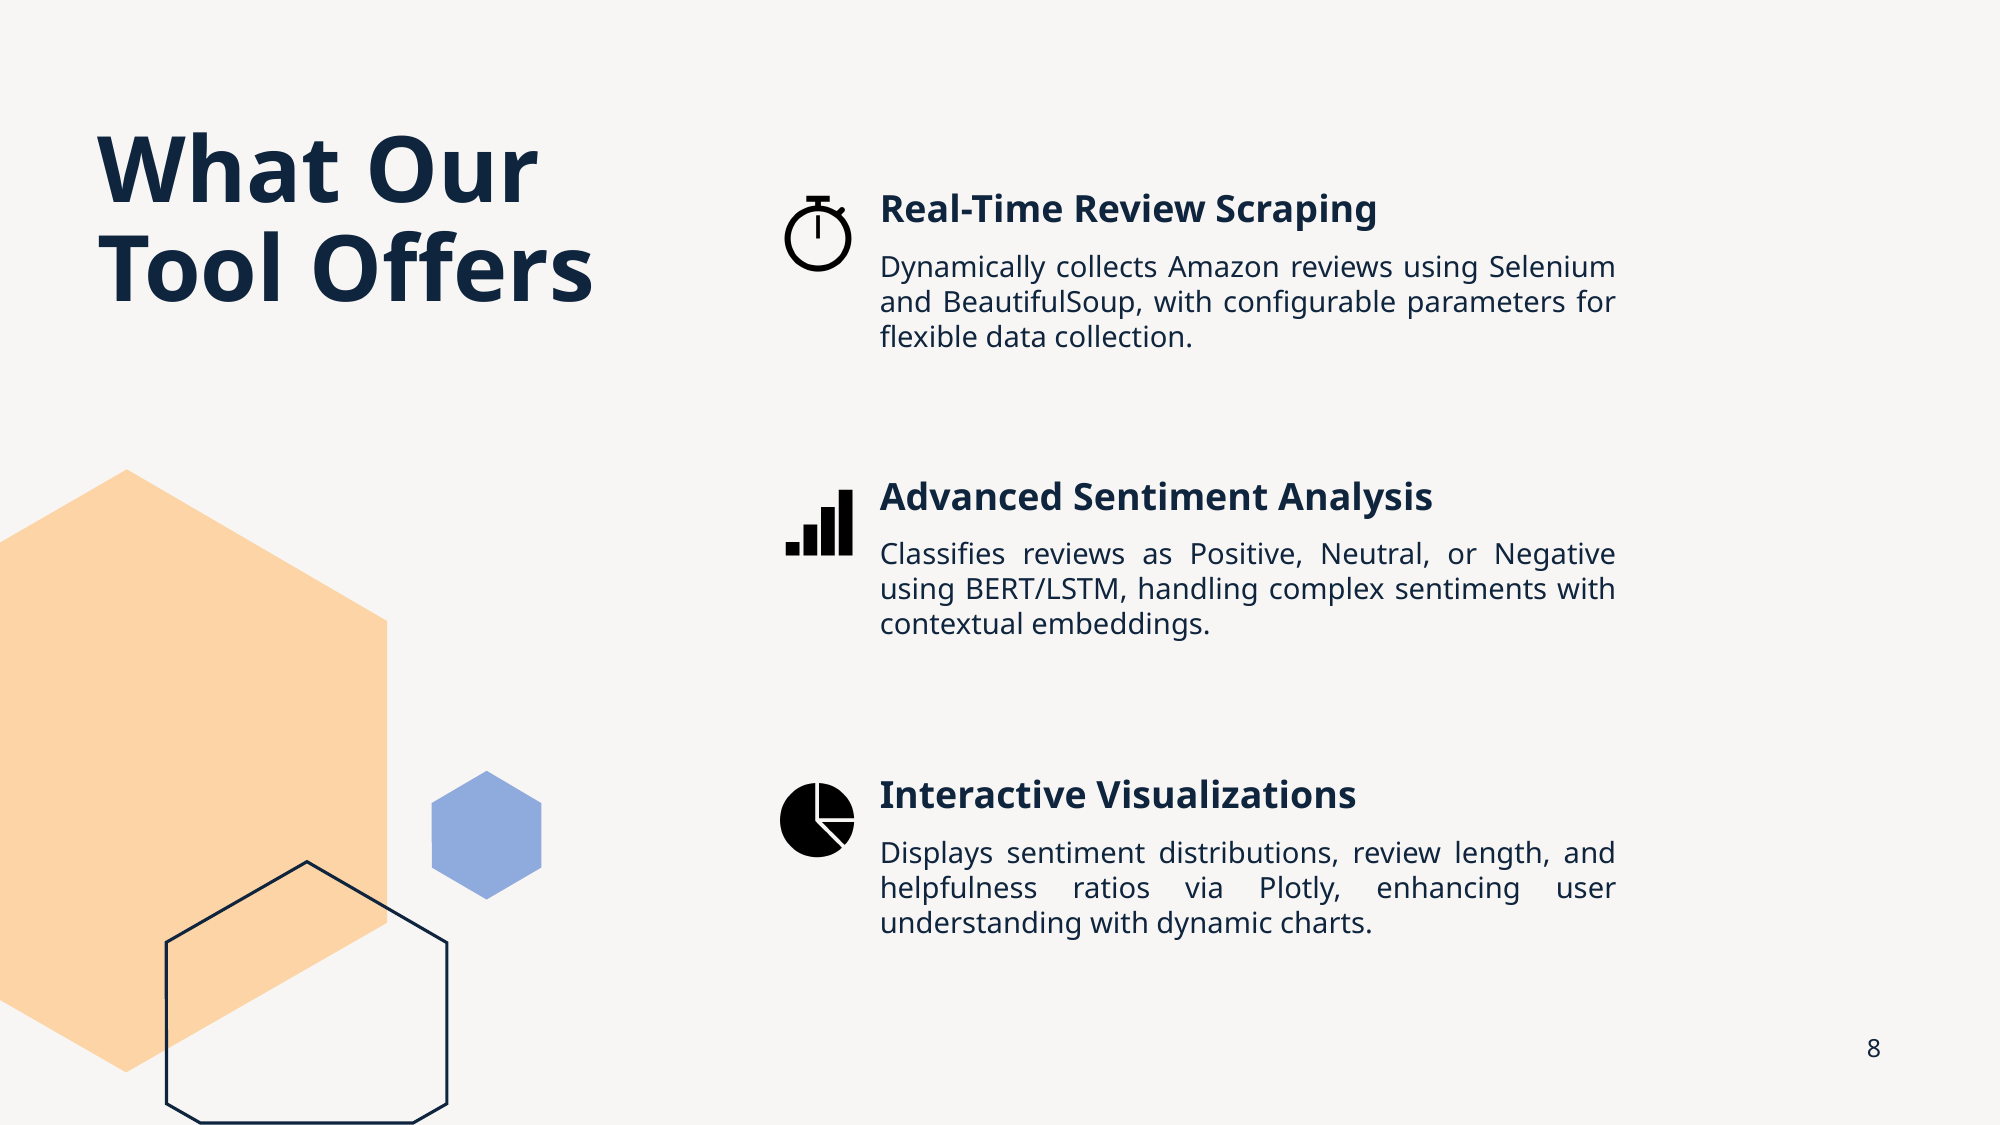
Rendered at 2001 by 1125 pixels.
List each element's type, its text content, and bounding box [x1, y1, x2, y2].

title What Our Tool Offers [82, 115, 738, 490]
list Dynamically collects Amazon reviews using Selenium and BeautifulSoup, with configurable parameters for flexible data collection. [864, 241, 1632, 489]
slide_number 8 [1836, 1020, 1912, 1080]
picture [776, 187, 860, 281]
picture [774, 476, 863, 569]
list Displays sentiment distributions, review length, and helpfulness ratios via Plotly, enhancing user understanding with dynamic charts. [864, 827, 1632, 1096]
list Interactive Visualizations [864, 754, 1712, 824]
list Classifies reviews as Positive, Neutral, or Negative using BERT/LSTM, handling complex sentiments with contextual embeddings. [864, 527, 1632, 721]
picture [773, 773, 862, 867]
list Real-Time Review Scraping [864, 168, 1712, 238]
list Advanced Sentiment Analysis [864, 456, 1712, 526]
